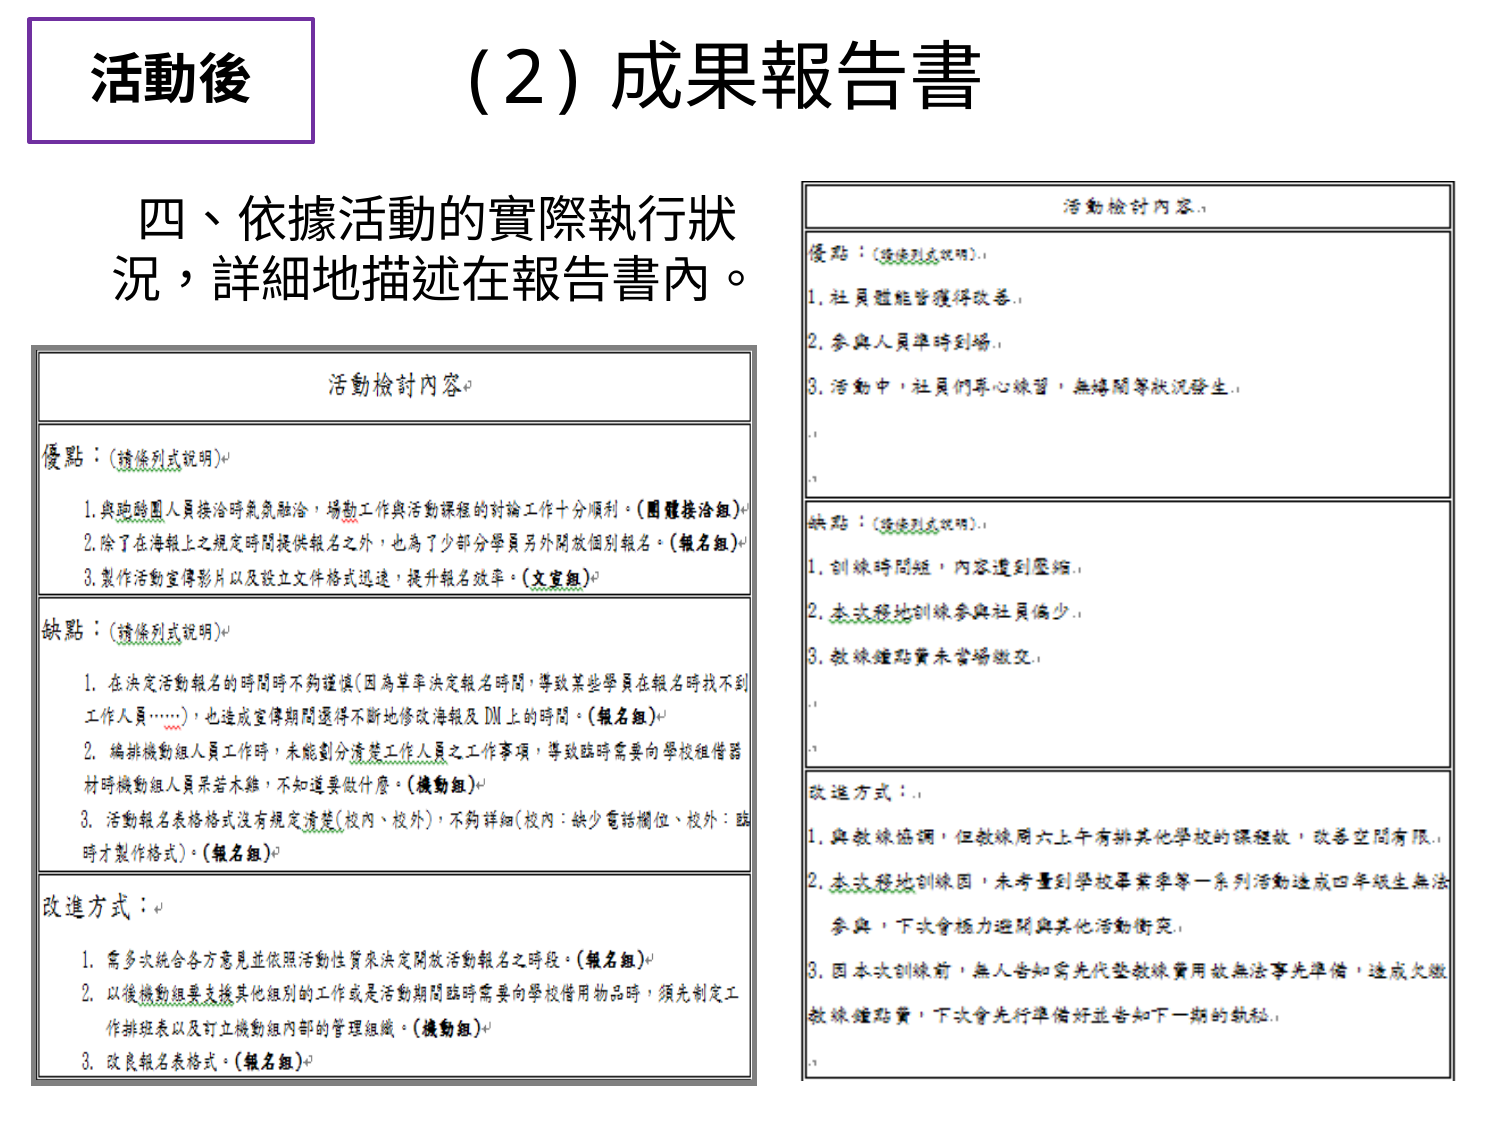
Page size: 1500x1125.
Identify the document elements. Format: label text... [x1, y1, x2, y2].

text_box (2)成果報告書 [442, 21, 1000, 127]
picture [798, 181, 1459, 1081]
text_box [29, 18, 314, 143]
picture [35, 349, 752, 1081]
text_box 四、依據活動的實際執行狀況，詳細地描述在報告書內。 [88, 180, 786, 315]
